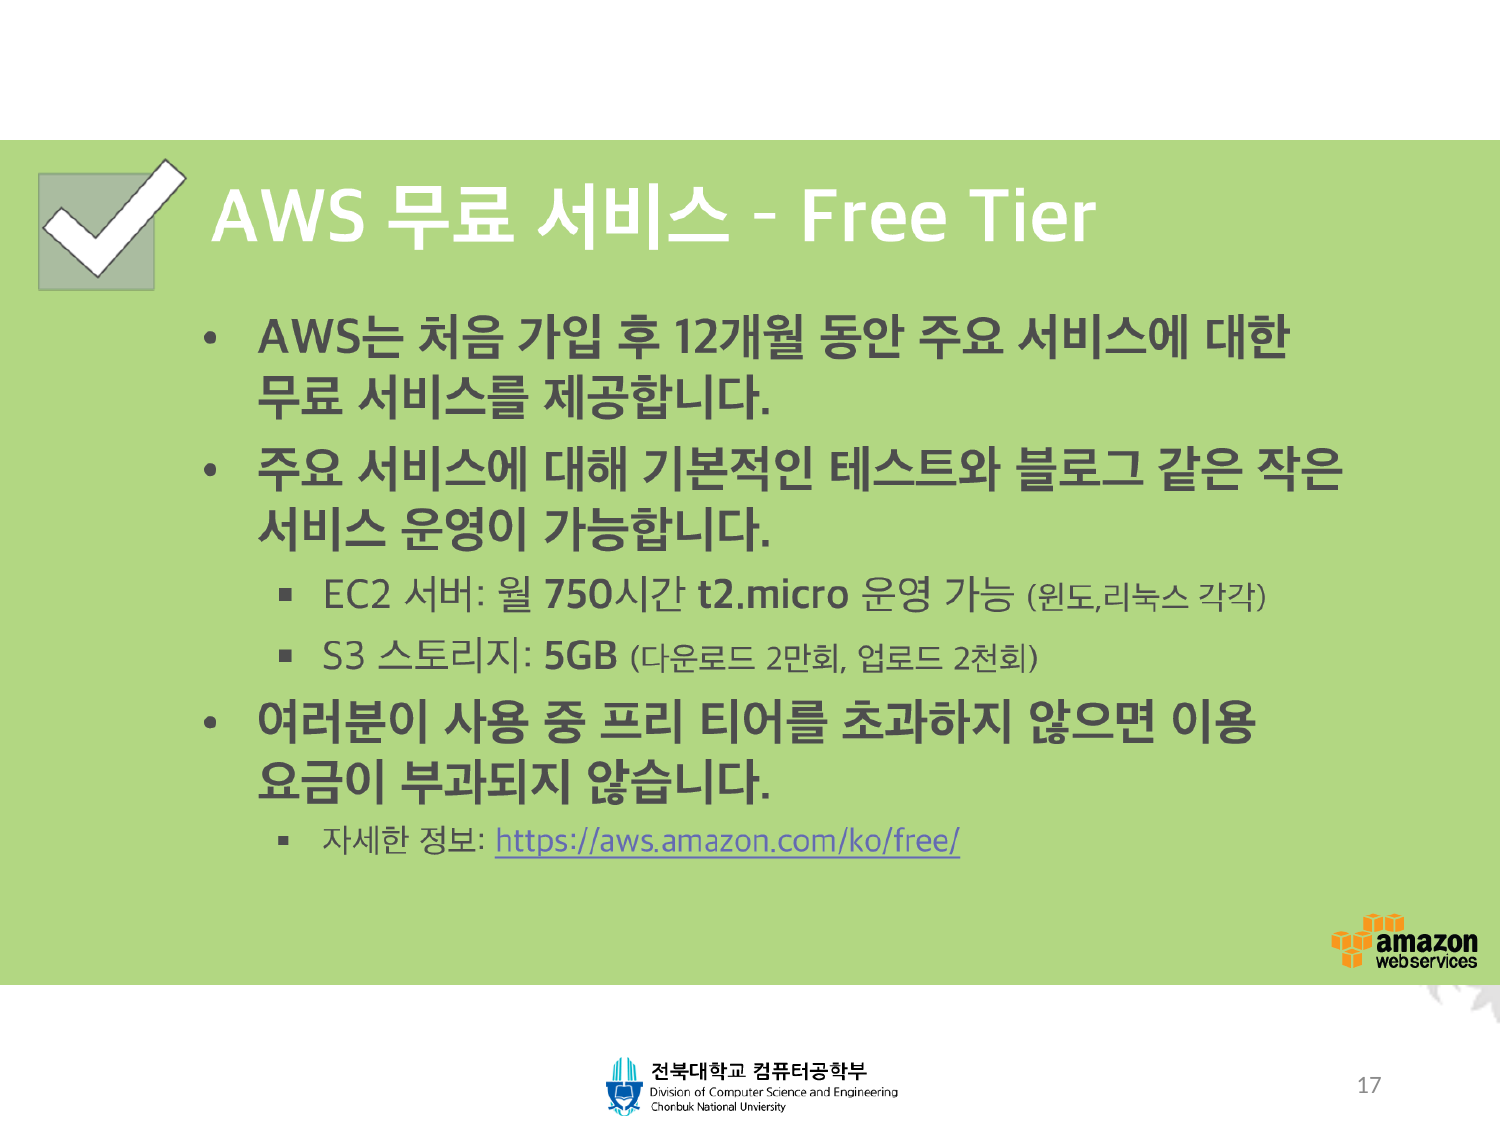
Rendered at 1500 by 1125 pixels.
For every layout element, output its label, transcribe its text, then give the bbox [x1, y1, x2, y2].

slide_number 17 [1059, 1057, 1397, 1111]
picture [600, 1057, 900, 1116]
picture [0, 140, 1500, 985]
